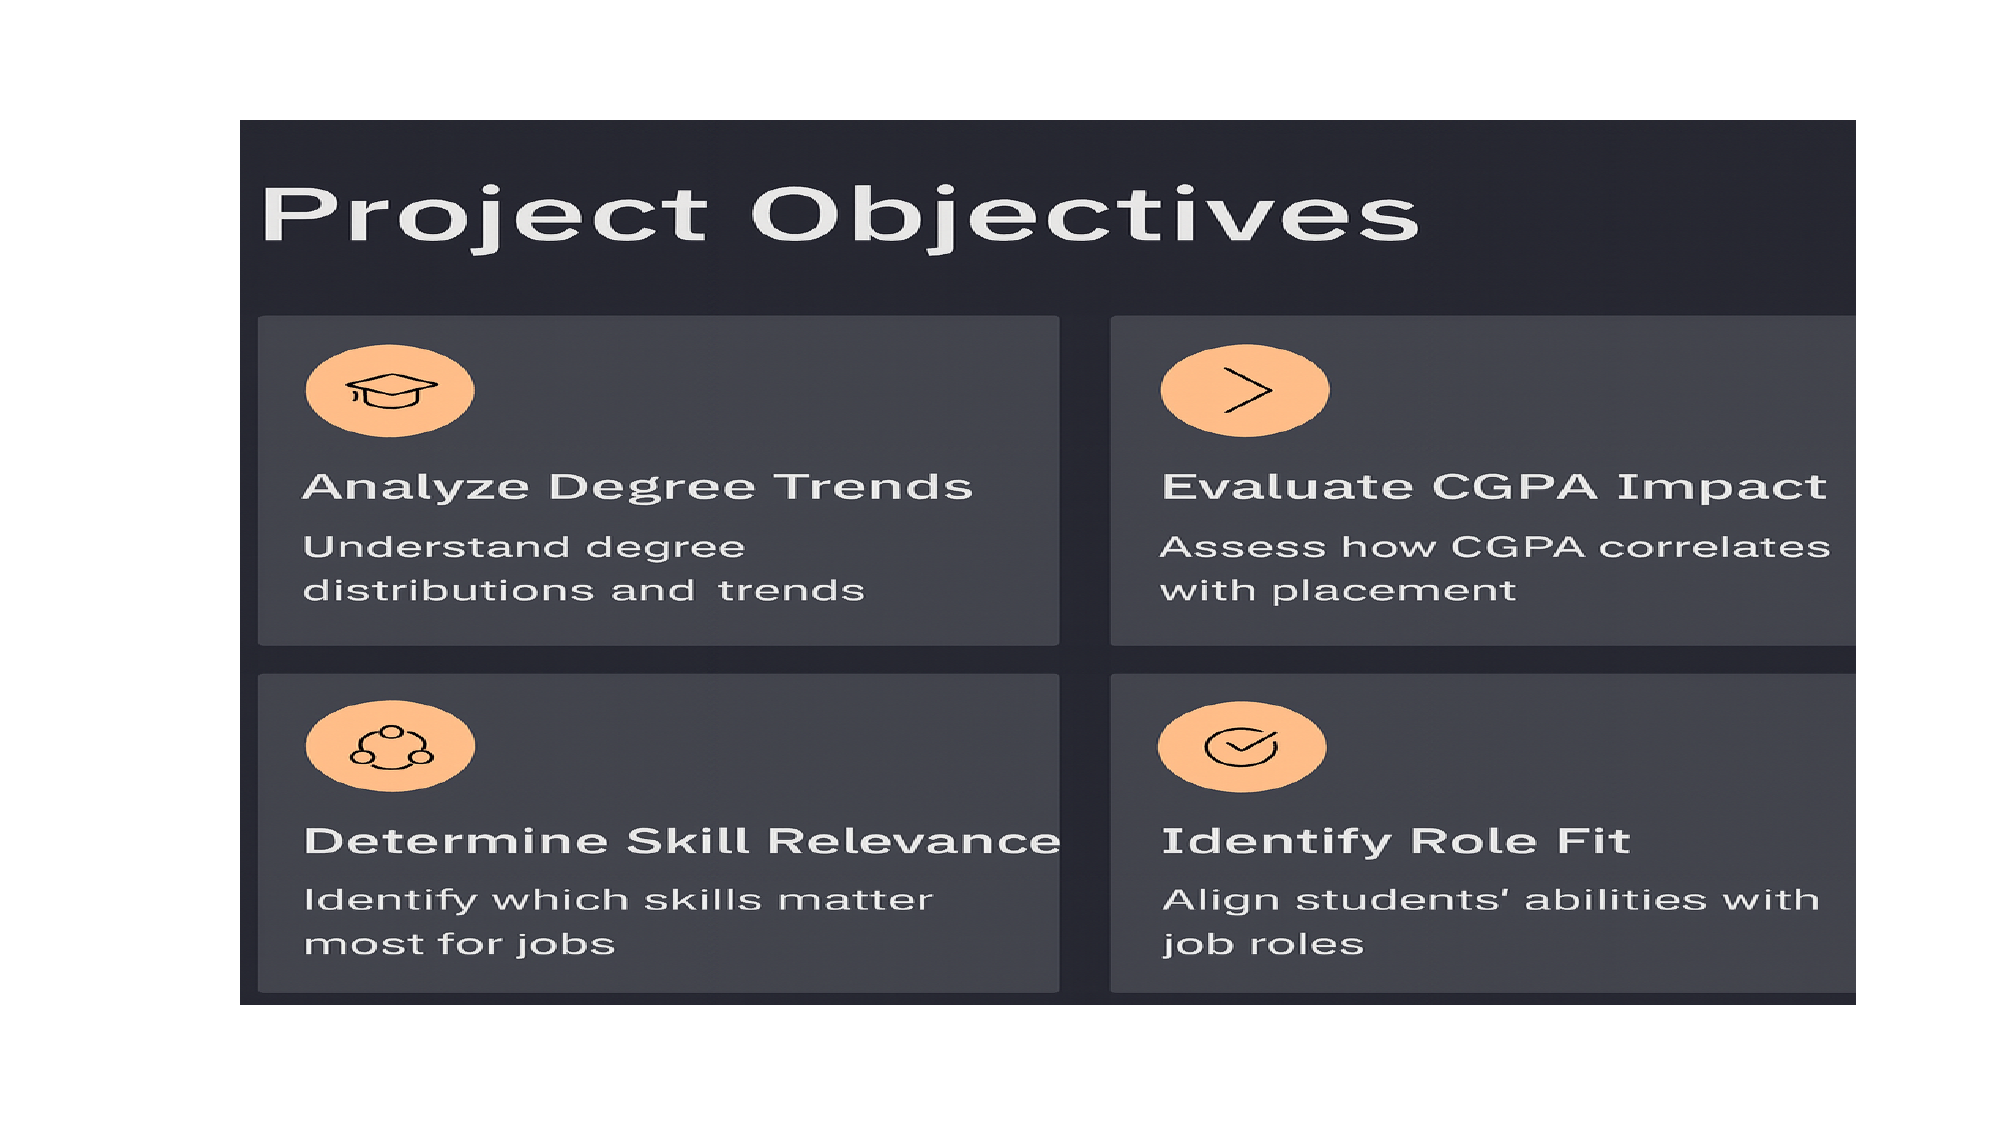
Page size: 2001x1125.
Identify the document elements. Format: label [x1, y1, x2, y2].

picture [240, 120, 1857, 1005]
